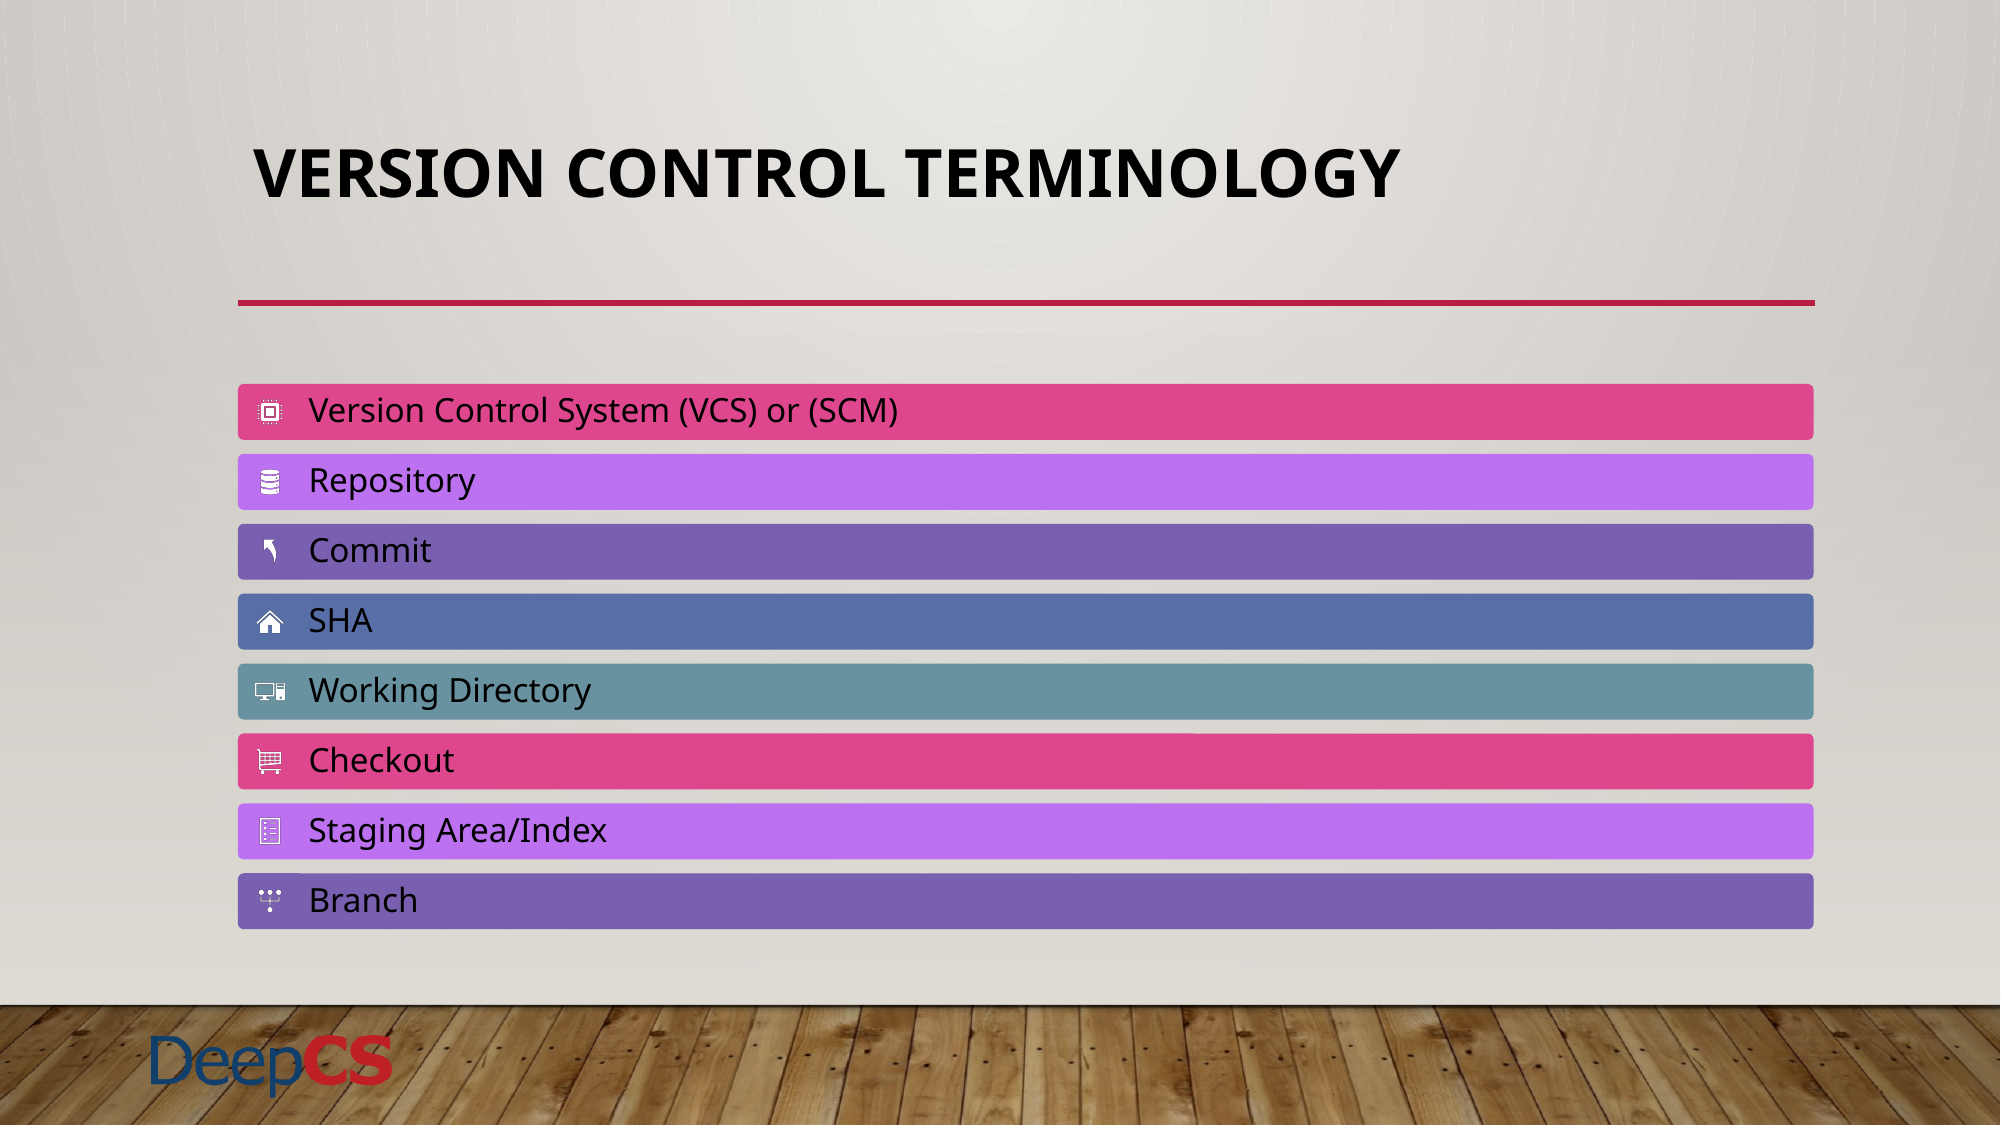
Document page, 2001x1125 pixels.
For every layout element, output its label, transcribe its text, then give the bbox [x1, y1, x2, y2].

picture [0, 1005, 2000, 1125]
title Version Control Terminology [238, 131, 1814, 305]
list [237, 383, 1814, 930]
